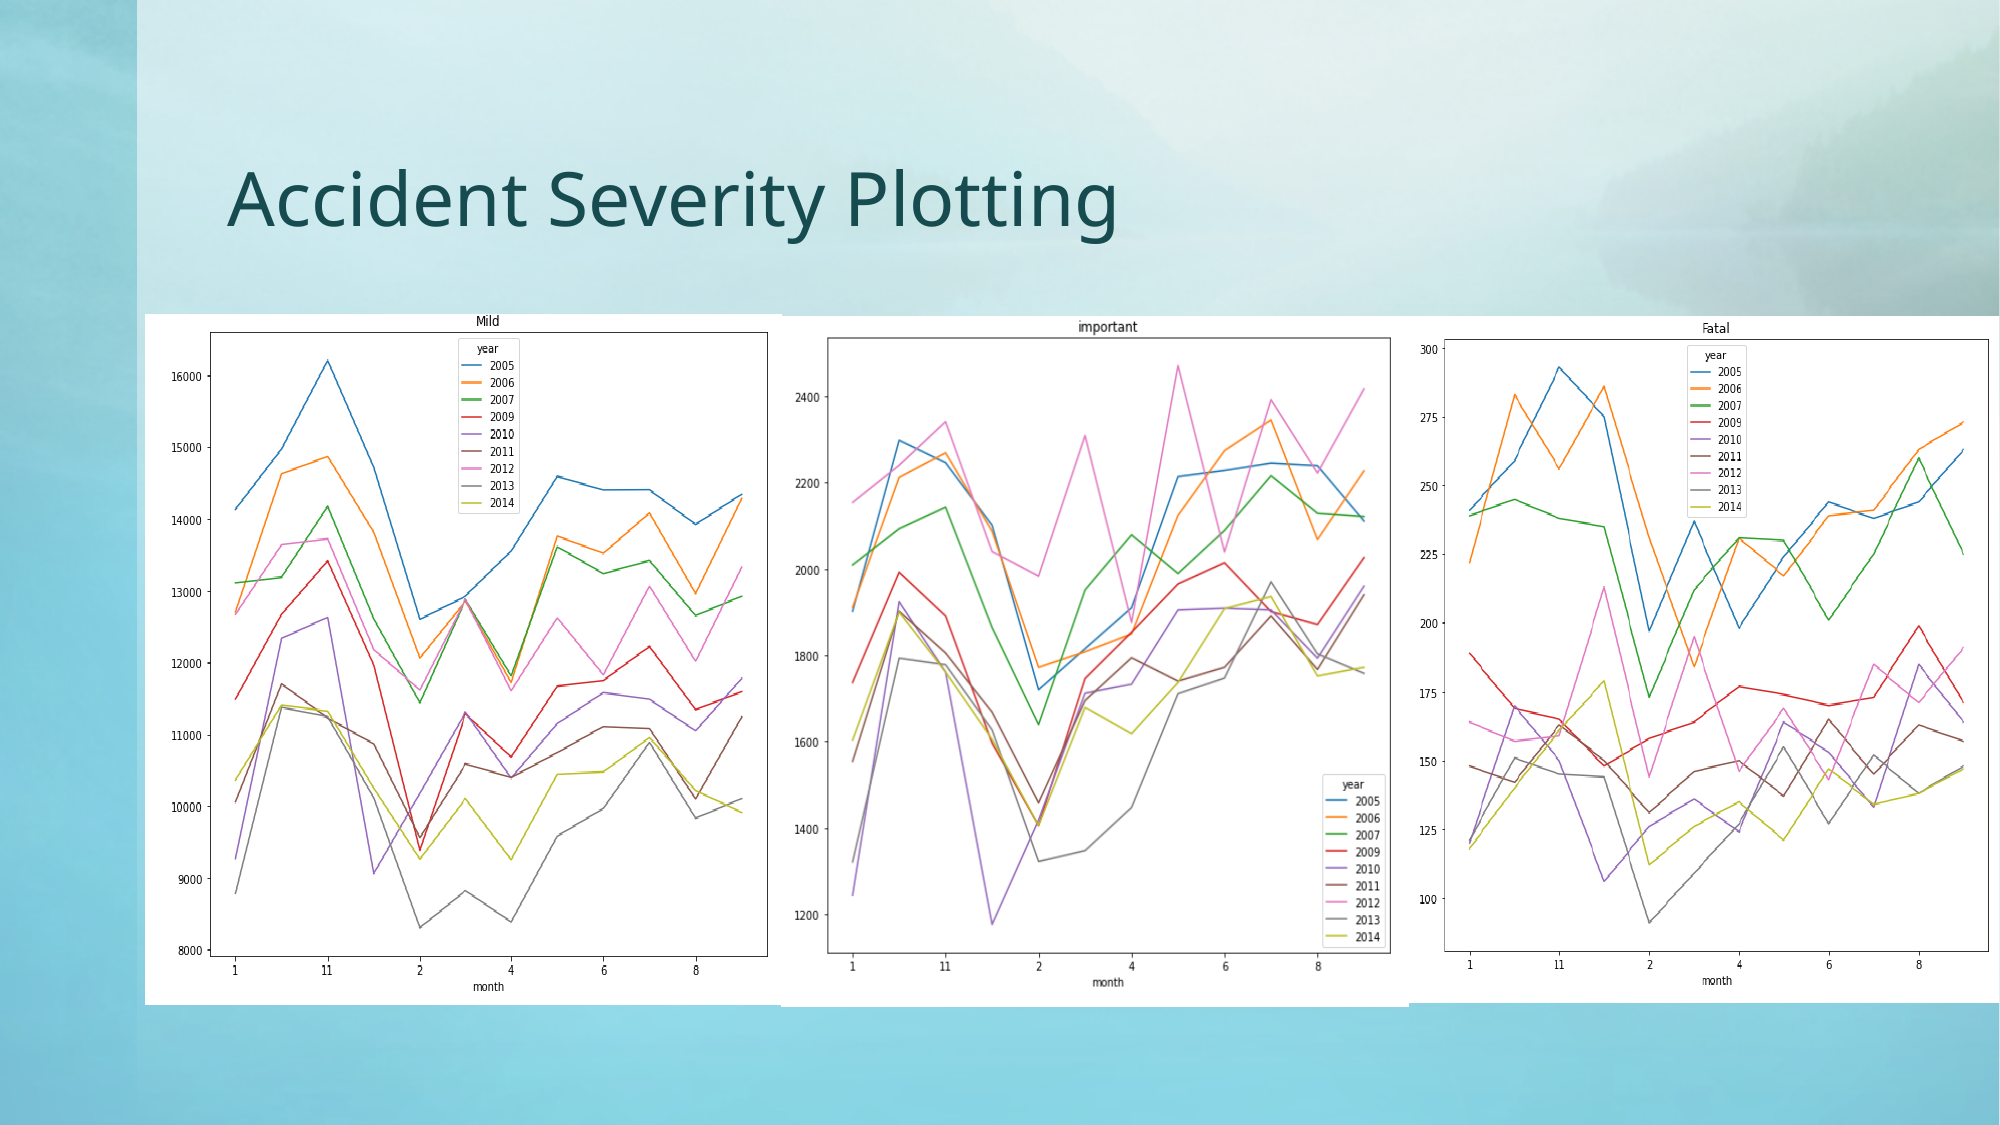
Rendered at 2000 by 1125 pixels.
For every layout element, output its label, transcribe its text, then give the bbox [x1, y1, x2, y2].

title CASULATİES DATA OF 2005-2007 [137, 761, 145, 857]
title Accident Severity Plotting [212, 62, 1788, 250]
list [145, 314, 782, 1005]
picture [0, 0, 2000, 1125]
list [1409, 316, 2000, 1003]
